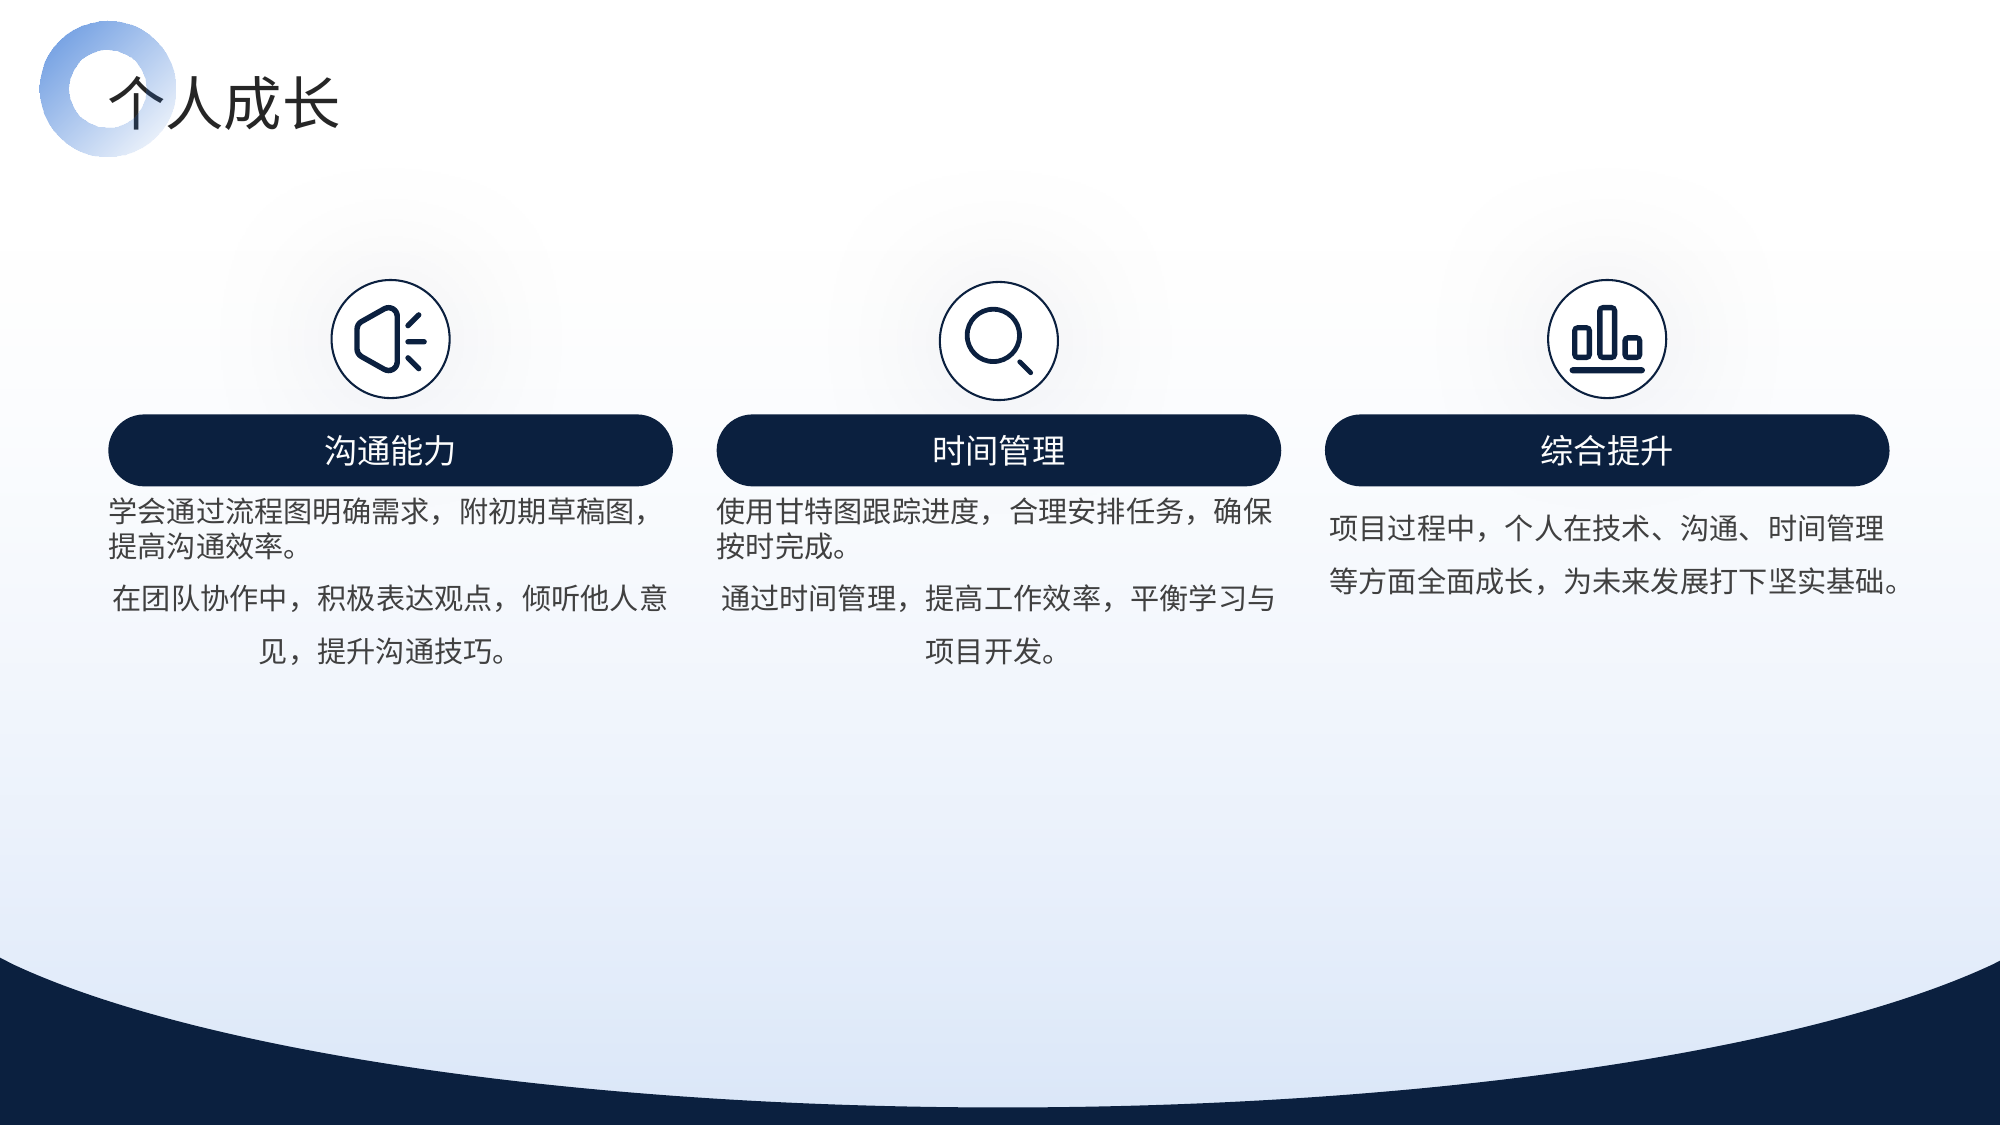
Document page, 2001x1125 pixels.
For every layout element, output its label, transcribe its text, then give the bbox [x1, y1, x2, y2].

text_box [1871, 418, 1890, 482]
text_box [716, 418, 736, 483]
text_box 综合提升 [1343, 414, 1871, 487]
text_box 时间管理 [736, 414, 1262, 487]
text_box 项目过程中，个人在技术、沟通、时间管理等方面全面成长，为未来发展打下坚实基础。 [1324, 493, 1890, 982]
text_box [0, 957, 2000, 1125]
text_box [1572, 325, 1593, 361]
text_box [0, 0, 2000, 1107]
text_box [1569, 367, 1645, 374]
text_box [658, 421, 673, 480]
text_box [1548, 279, 1667, 399]
text_box [405, 339, 427, 345]
text_box [1324, 419, 1343, 482]
text_box 使用甘特图跟踪进度，合理安排任务，确保按时完成。 通过时间管理，提高工作效率，平衡学习与项目开发。 [716, 493, 1282, 982]
text_box [108, 421, 123, 480]
text_box [1597, 304, 1618, 361]
text_box [331, 279, 450, 399]
text_box 个人成长 [164, 55, 1890, 128]
text_box 个人成长 [107, 55, 145, 127]
text_box [405, 355, 422, 372]
text_box [39, 20, 176, 157]
text_box 沟通能力 [123, 414, 658, 487]
text_box [964, 306, 1022, 364]
text_box 学会通过流程图明确需求，附初期草稿图，提高沟通效率。 在团队协作中，积极表达观点，倾听他人意见，提升沟通技巧。 [108, 493, 673, 982]
text_box [1622, 335, 1643, 361]
text_box [1017, 359, 1034, 376]
text_box [405, 312, 422, 329]
text_box [939, 281, 1058, 401]
text_box [354, 304, 400, 374]
text_box [1262, 418, 1282, 483]
